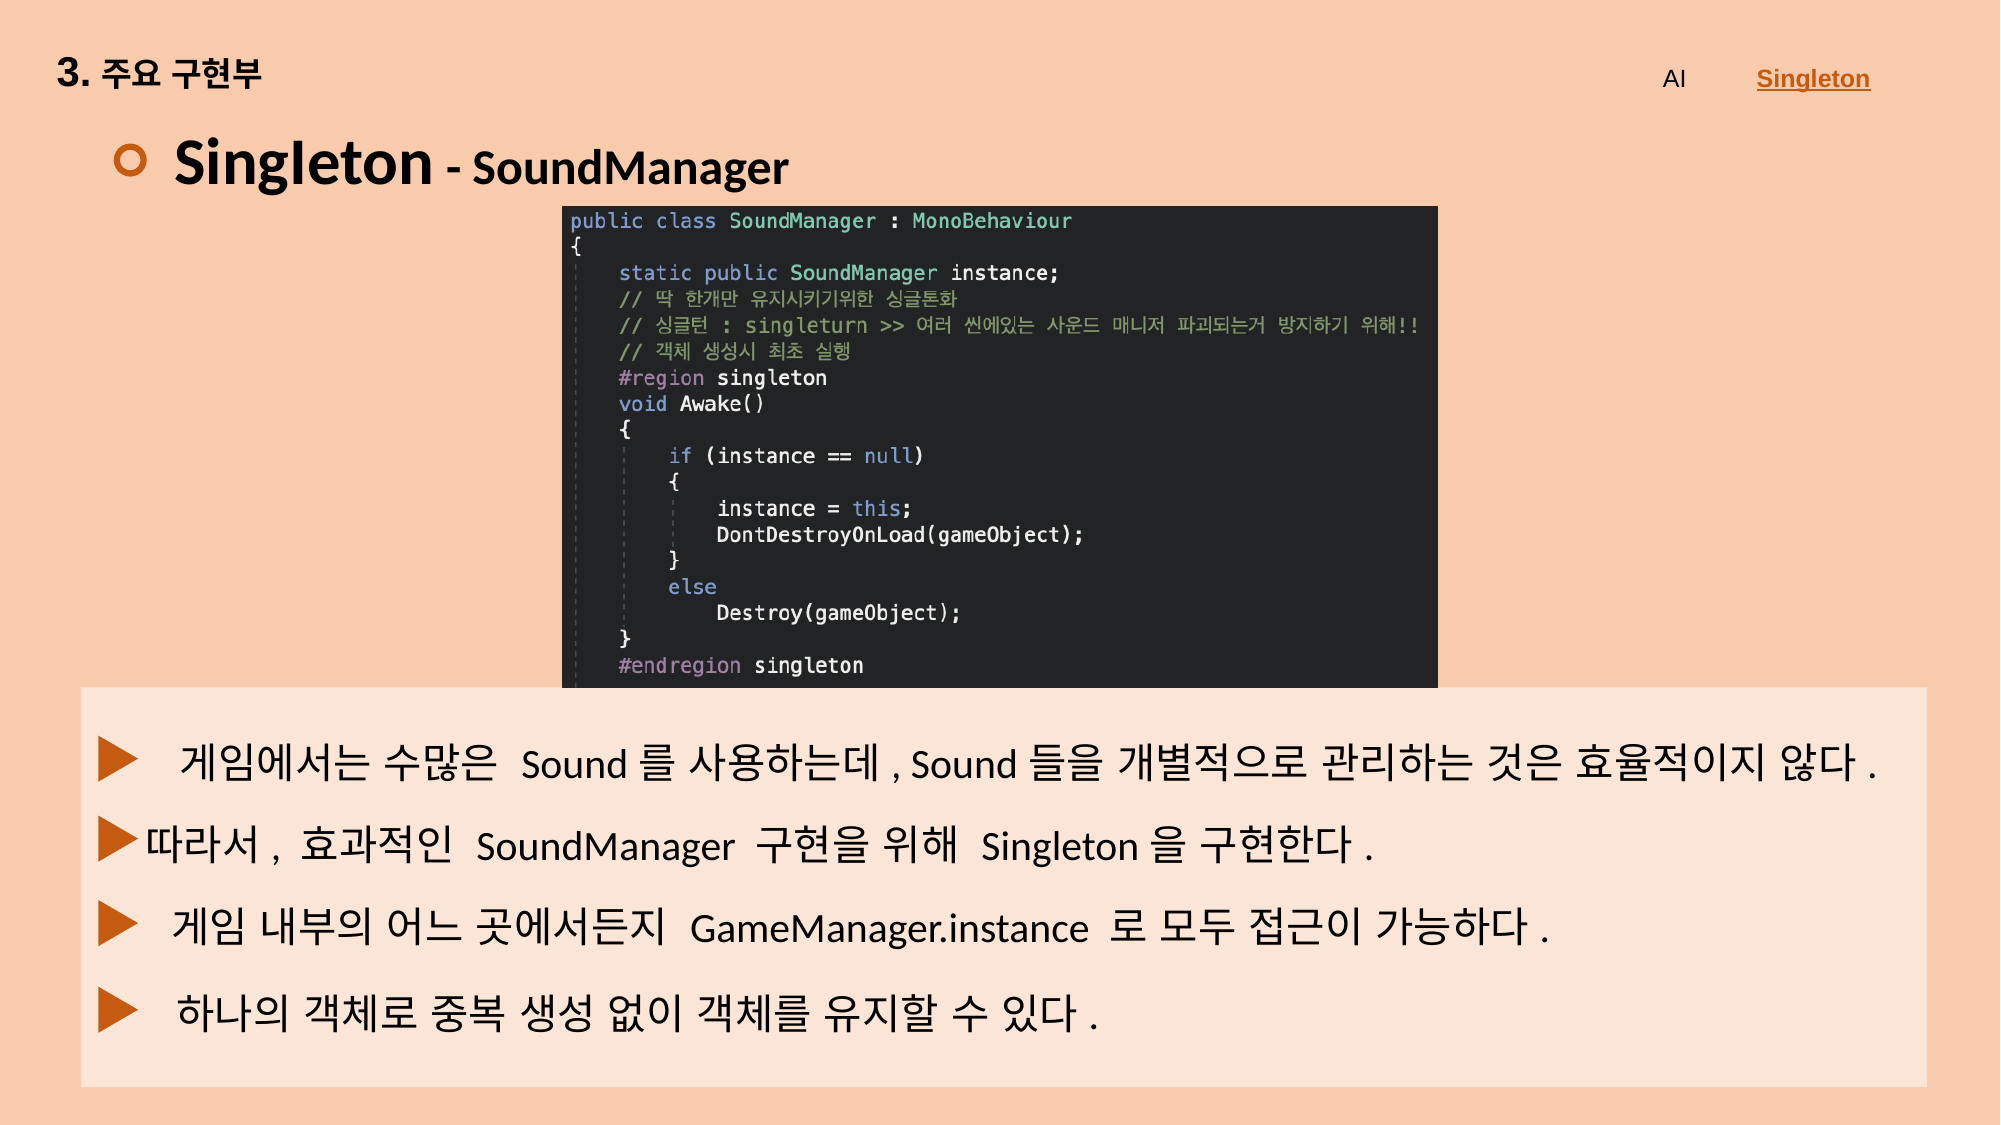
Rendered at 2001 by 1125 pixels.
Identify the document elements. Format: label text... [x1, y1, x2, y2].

text_box 하나의 객체로 중복 생성 없이 객체를 유지할 수 있다. [161, 980, 1114, 1045]
text_box [98, 815, 139, 862]
text_box [80, 686, 1928, 1088]
text_box [98, 735, 139, 782]
text_box [98, 900, 139, 947]
text_box [98, 986, 139, 1033]
text_box 게임 내부의 어느 곳에서든지 GameManager.instance 로 모두 접근이 가능하다. [156, 893, 1566, 959]
text_box 게임에서는 수많은 Sound를 사용하는데, Sound들을 개별적으로 관리하는 것은 효율적이지 않다. [164, 729, 1893, 794]
text_box 3.주요 구현부 [41, 37, 423, 103]
picture [562, 206, 1438, 688]
text_box [115, 145, 145, 175]
text_box 따라서, 효과적인 SoundManager 구현을 위해 Singleton을 구현한다. [130, 811, 1389, 876]
text_box SingIeton - SoundManager [159, 110, 805, 206]
text_box AI Singleton [1648, 55, 2000, 101]
